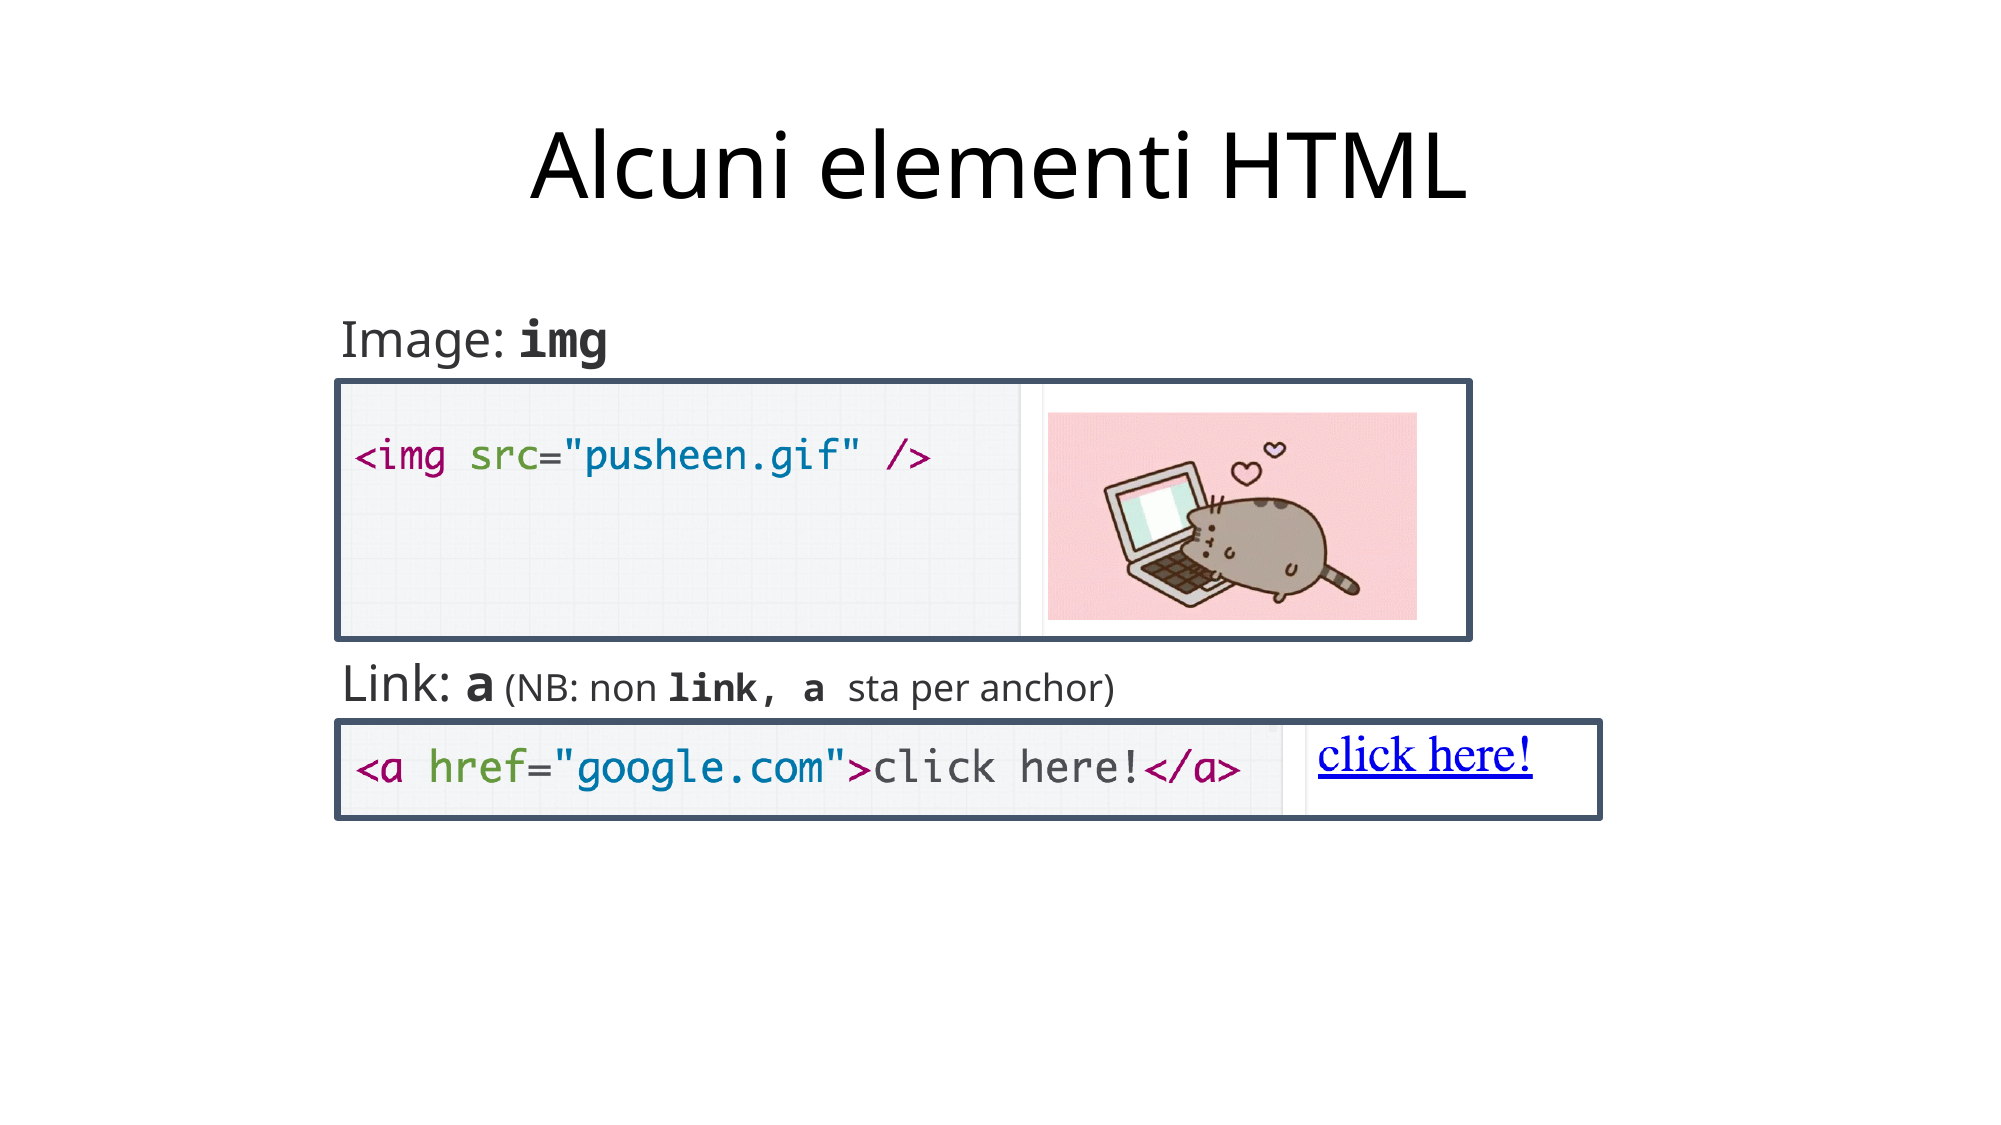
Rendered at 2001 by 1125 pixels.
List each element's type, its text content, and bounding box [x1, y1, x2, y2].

picture [340, 724, 1597, 815]
text_box Image: img [326, 292, 1532, 433]
text_box Link: a (NB: non link, a sta per anchor) [326, 635, 1532, 777]
title Alcuni elementi HTML [137, 59, 1863, 278]
picture [340, 384, 1467, 636]
